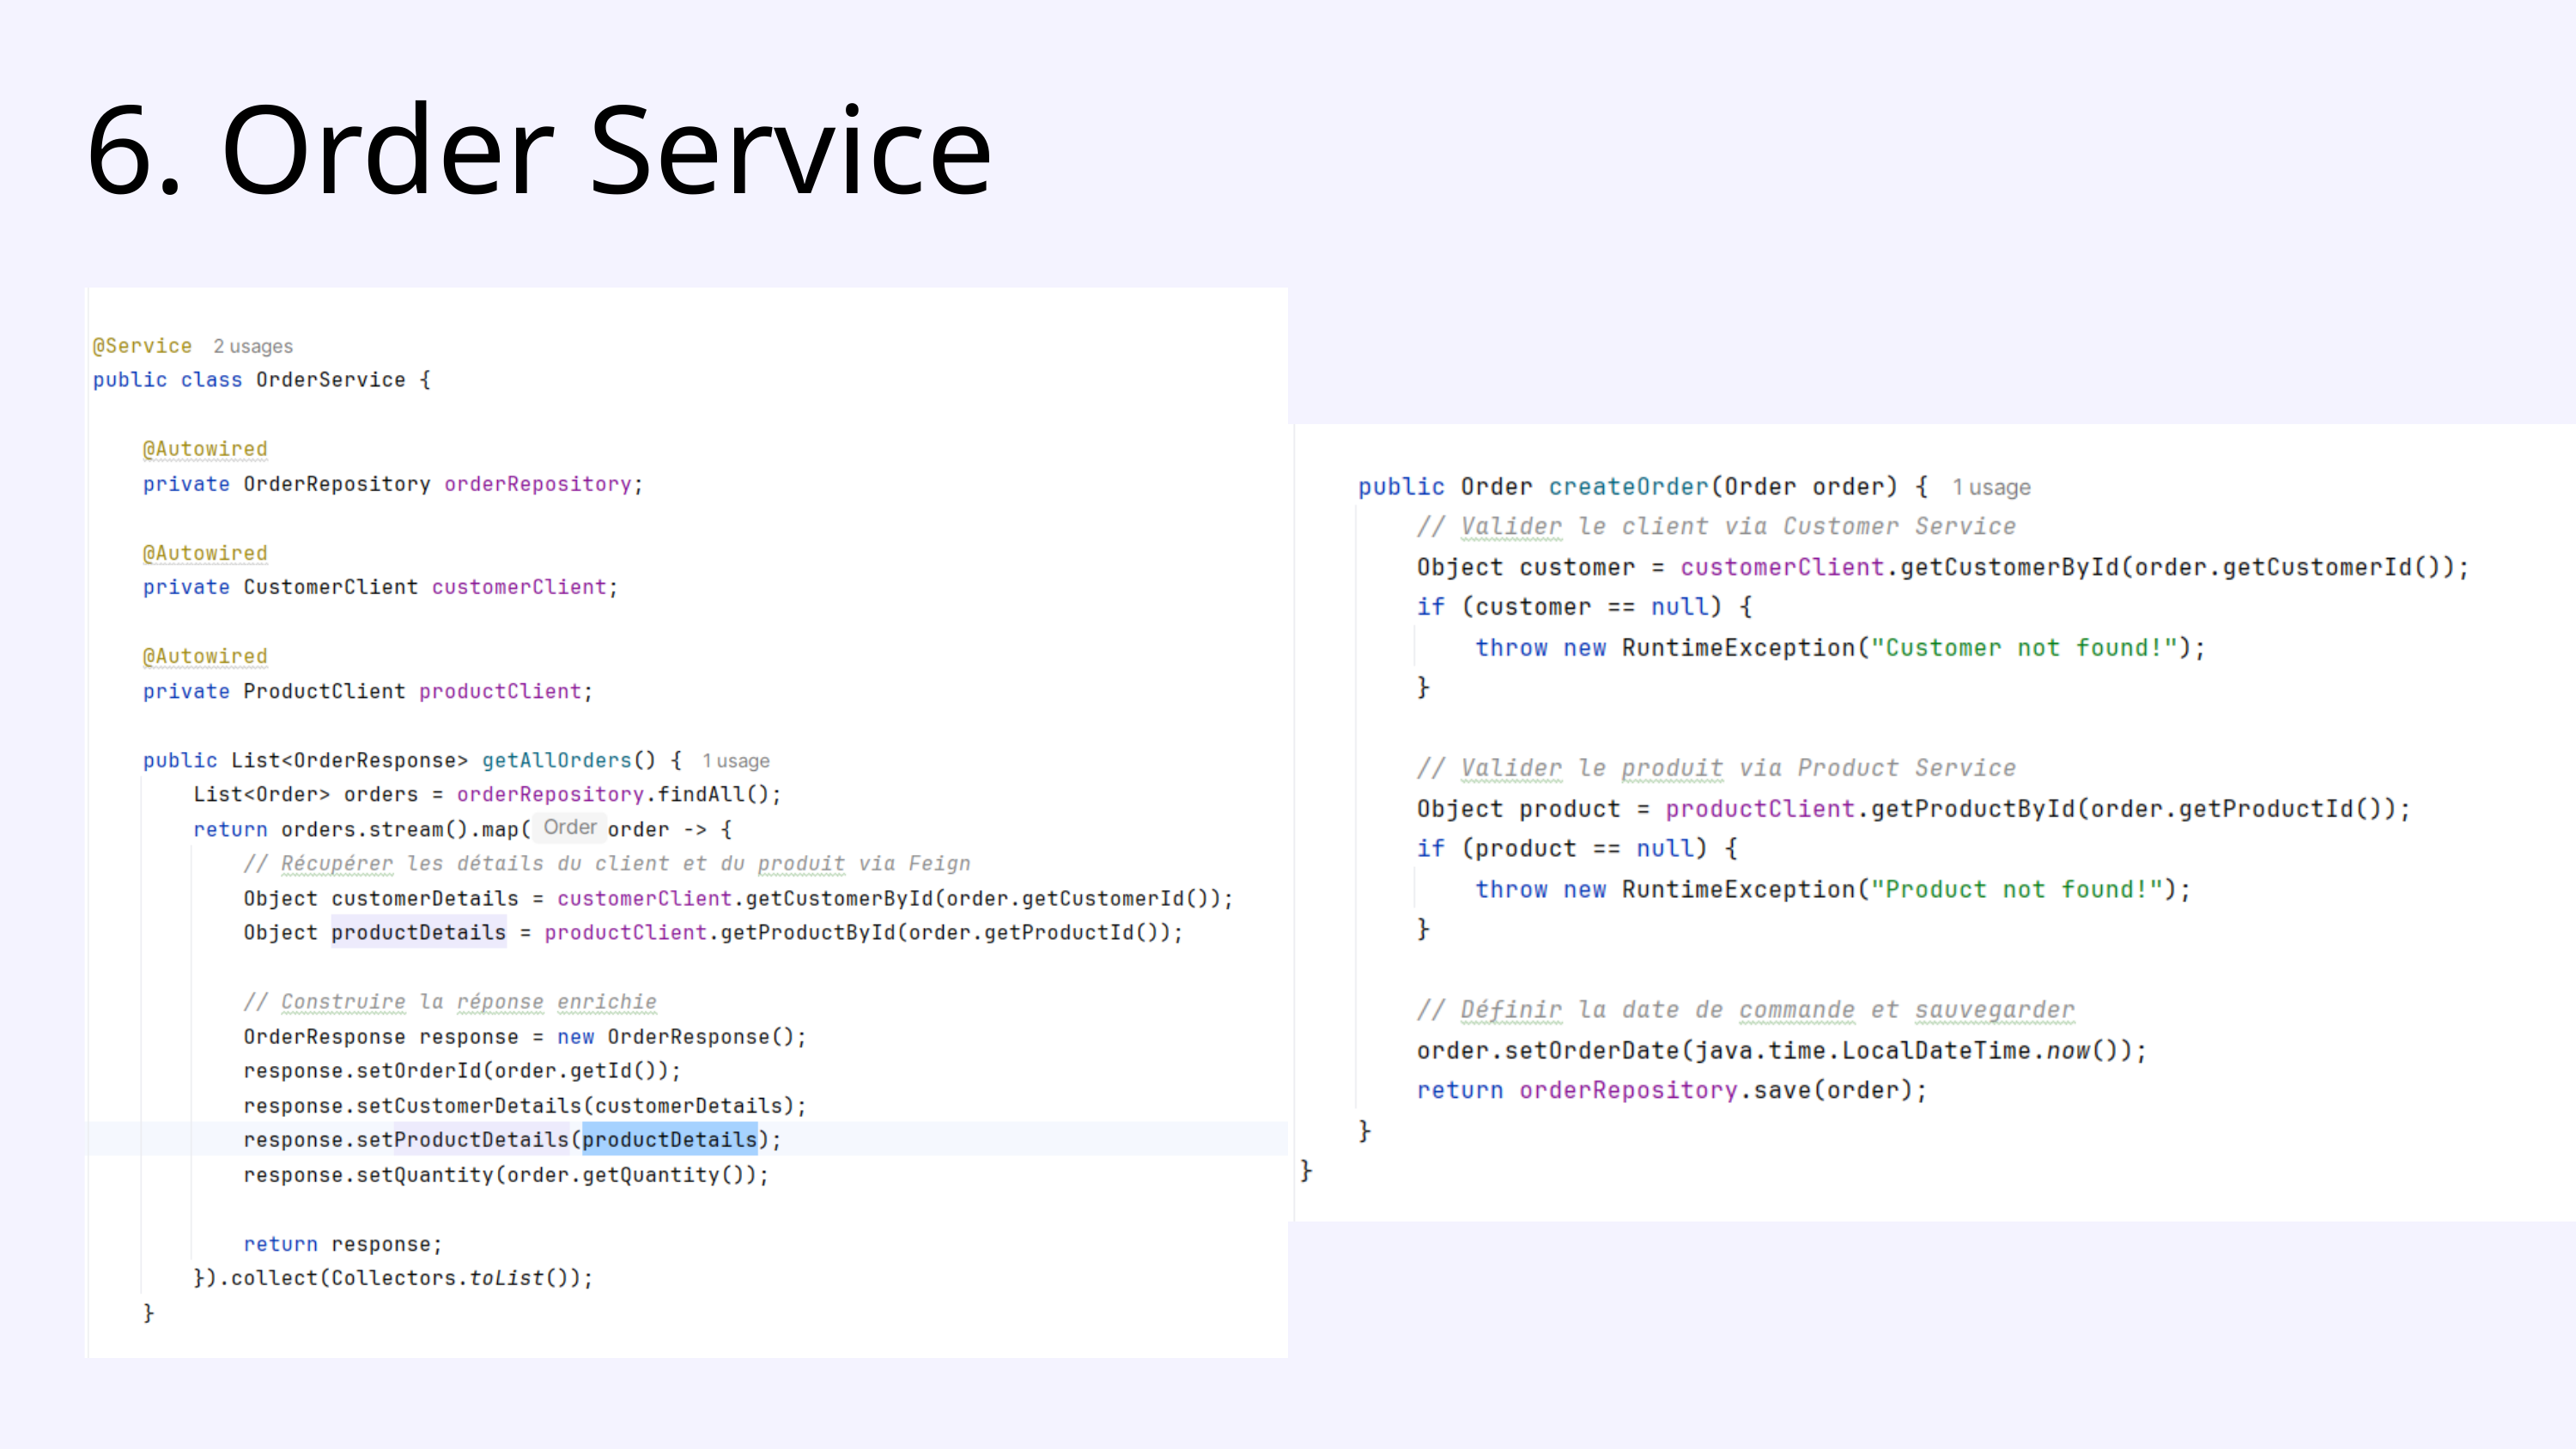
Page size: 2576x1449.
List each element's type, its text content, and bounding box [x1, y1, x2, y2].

text_box [1288, 424, 2576, 1222]
text_box [84, 288, 1288, 1358]
text_box 6. Order Service [84, 71, 1989, 219]
